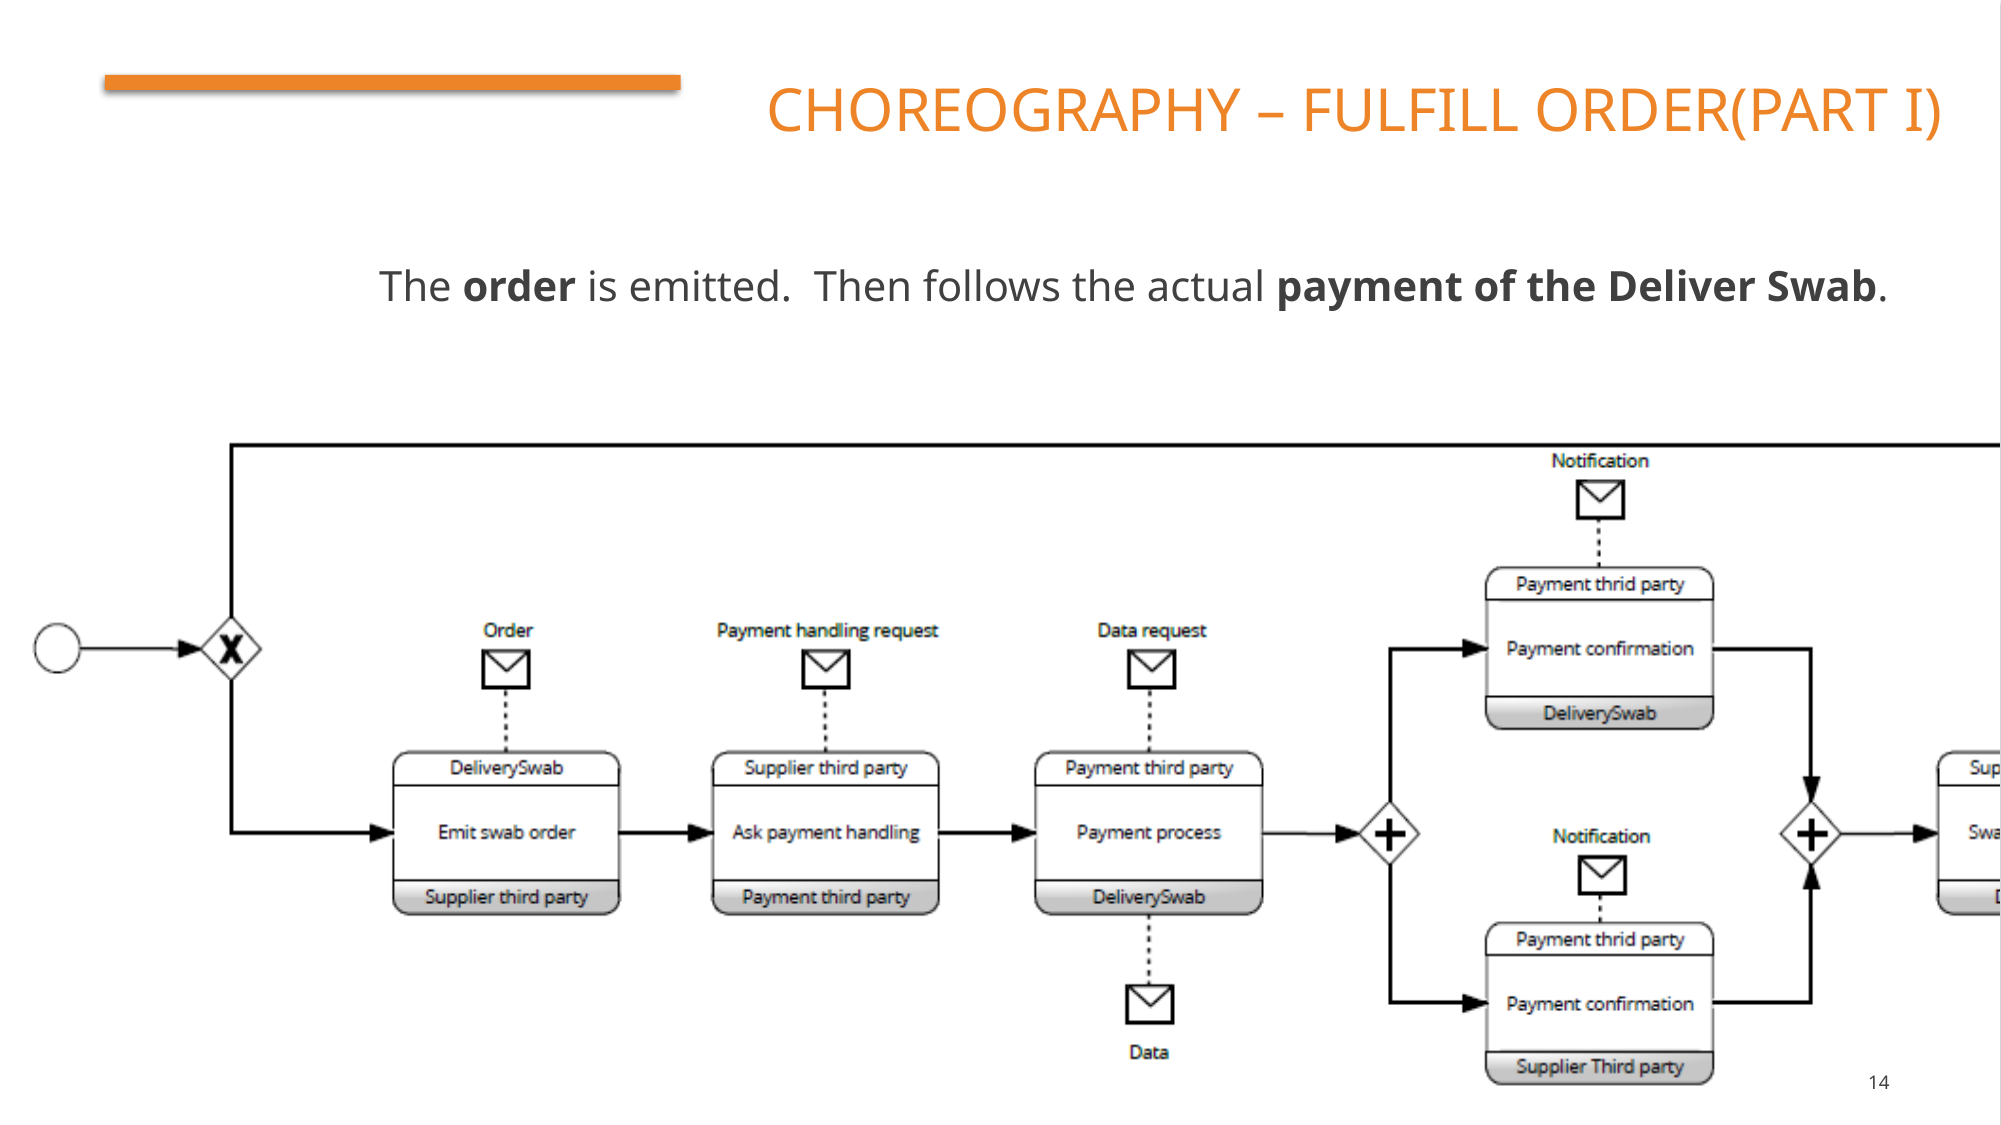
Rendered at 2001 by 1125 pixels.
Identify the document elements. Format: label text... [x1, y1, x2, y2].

title Choreography – fulfill order(part i) [742, 48, 1968, 151]
picture [15, 368, 2000, 1115]
text_box The order is emitted. Then follows the actual payment of the Deliver Swab. [364, 151, 2000, 368]
